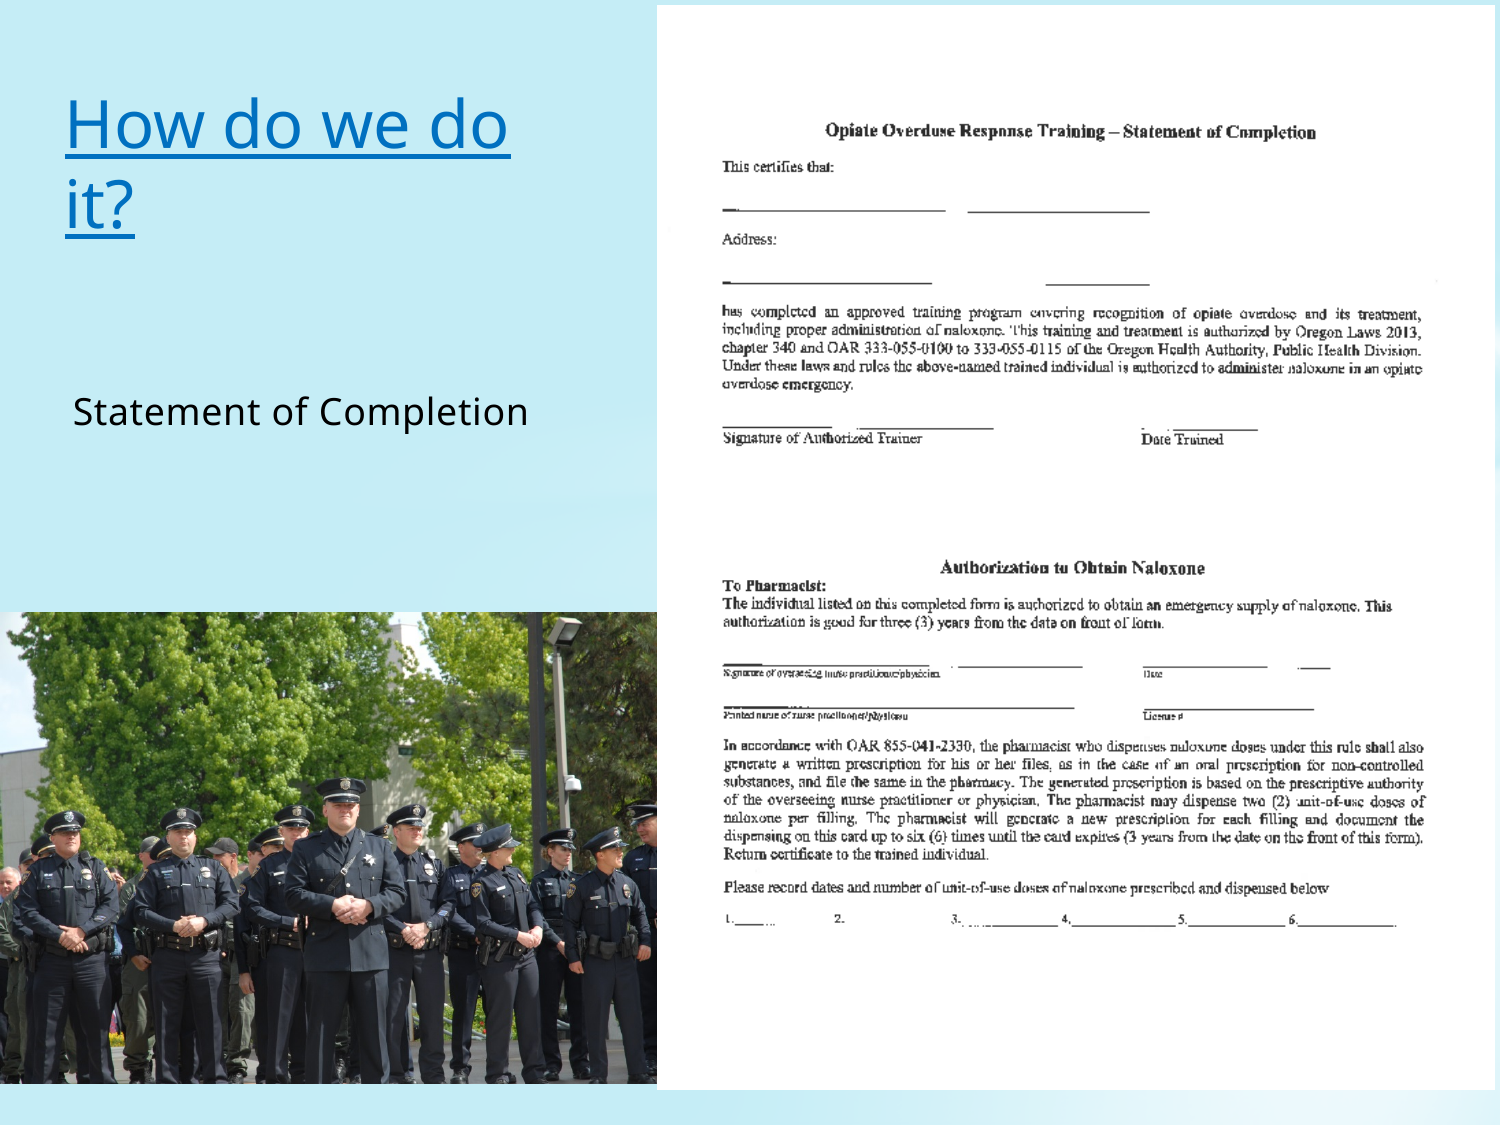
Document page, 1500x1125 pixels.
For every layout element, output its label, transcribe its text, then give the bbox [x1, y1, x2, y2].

picture [0, 612, 657, 1084]
text_box How do we do it? [50, 74, 613, 250]
list Statement of Completion [57, 239, 651, 612]
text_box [657, 5, 1496, 1090]
